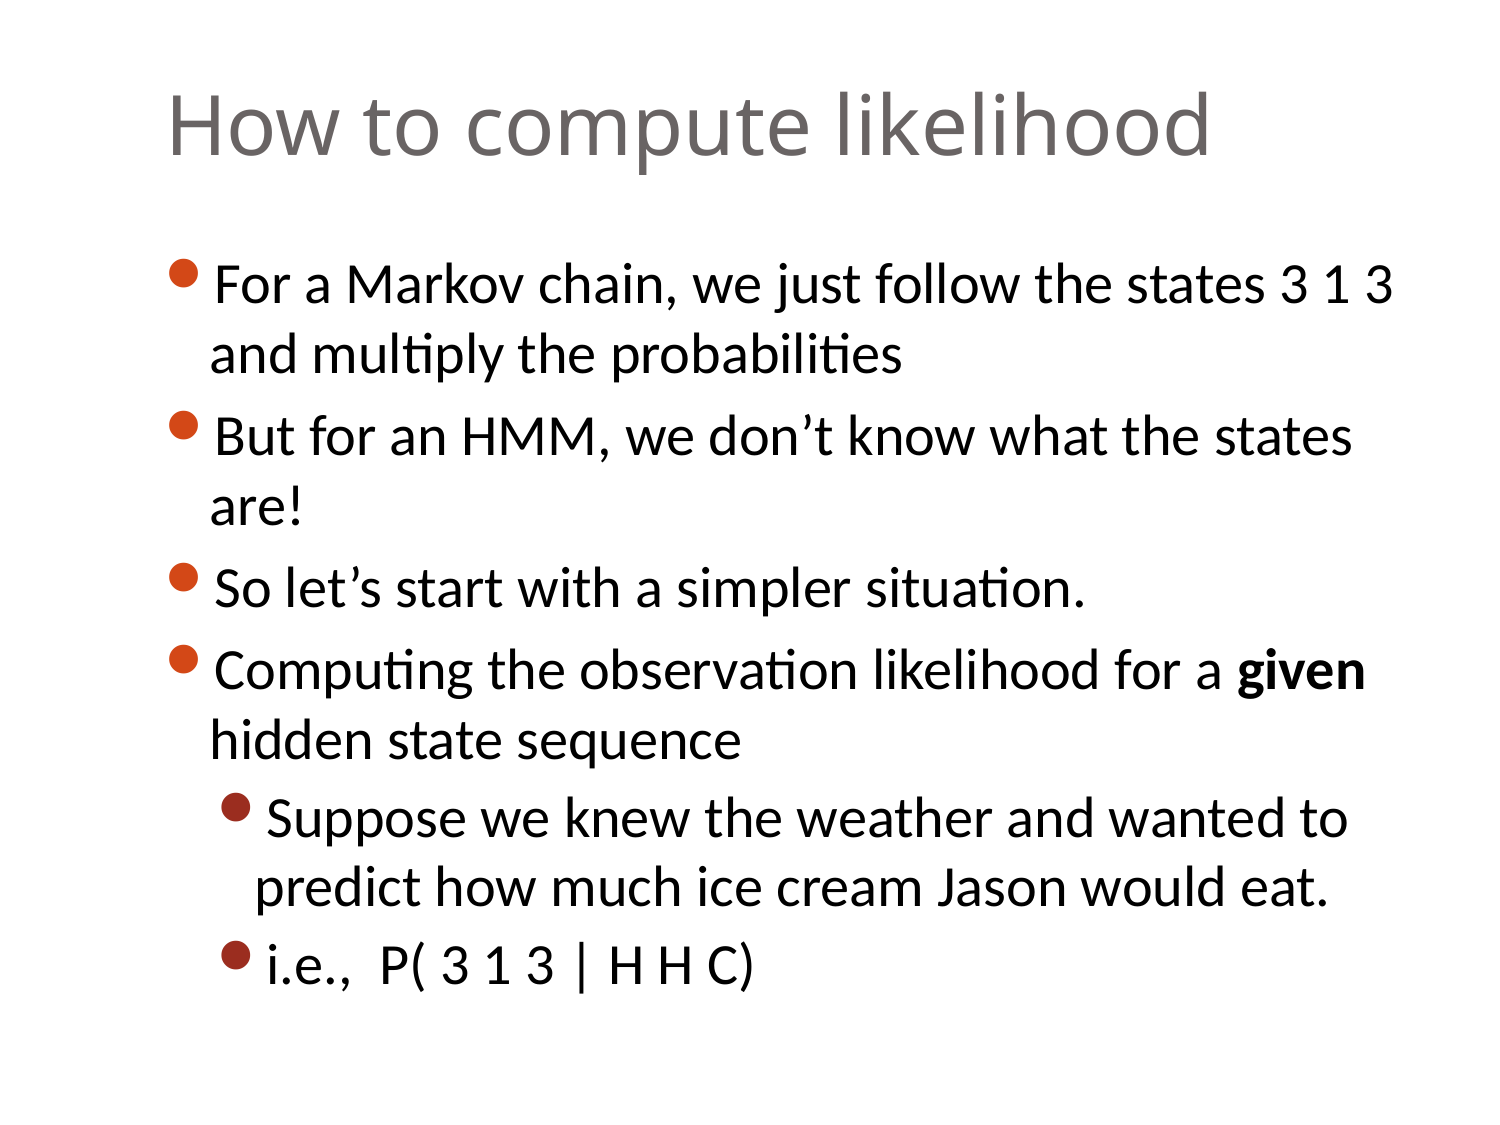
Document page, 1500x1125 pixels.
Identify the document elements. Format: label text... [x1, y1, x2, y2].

list For a Markov chain, we just follow the states 3 1 3 and multiply the probabilities But for an HMM, we don’t know what the states are! So let’s start with a simpler situation. Computing the observation likelihood for a given hidden state sequence Suppose we knew the weather and wanted to predict how much ice cream Jason would eat. i.e., P( 3 1 3 | H H C) [149, 237, 1426, 988]
title How to compute likelihood [149, 44, 1426, 188]
